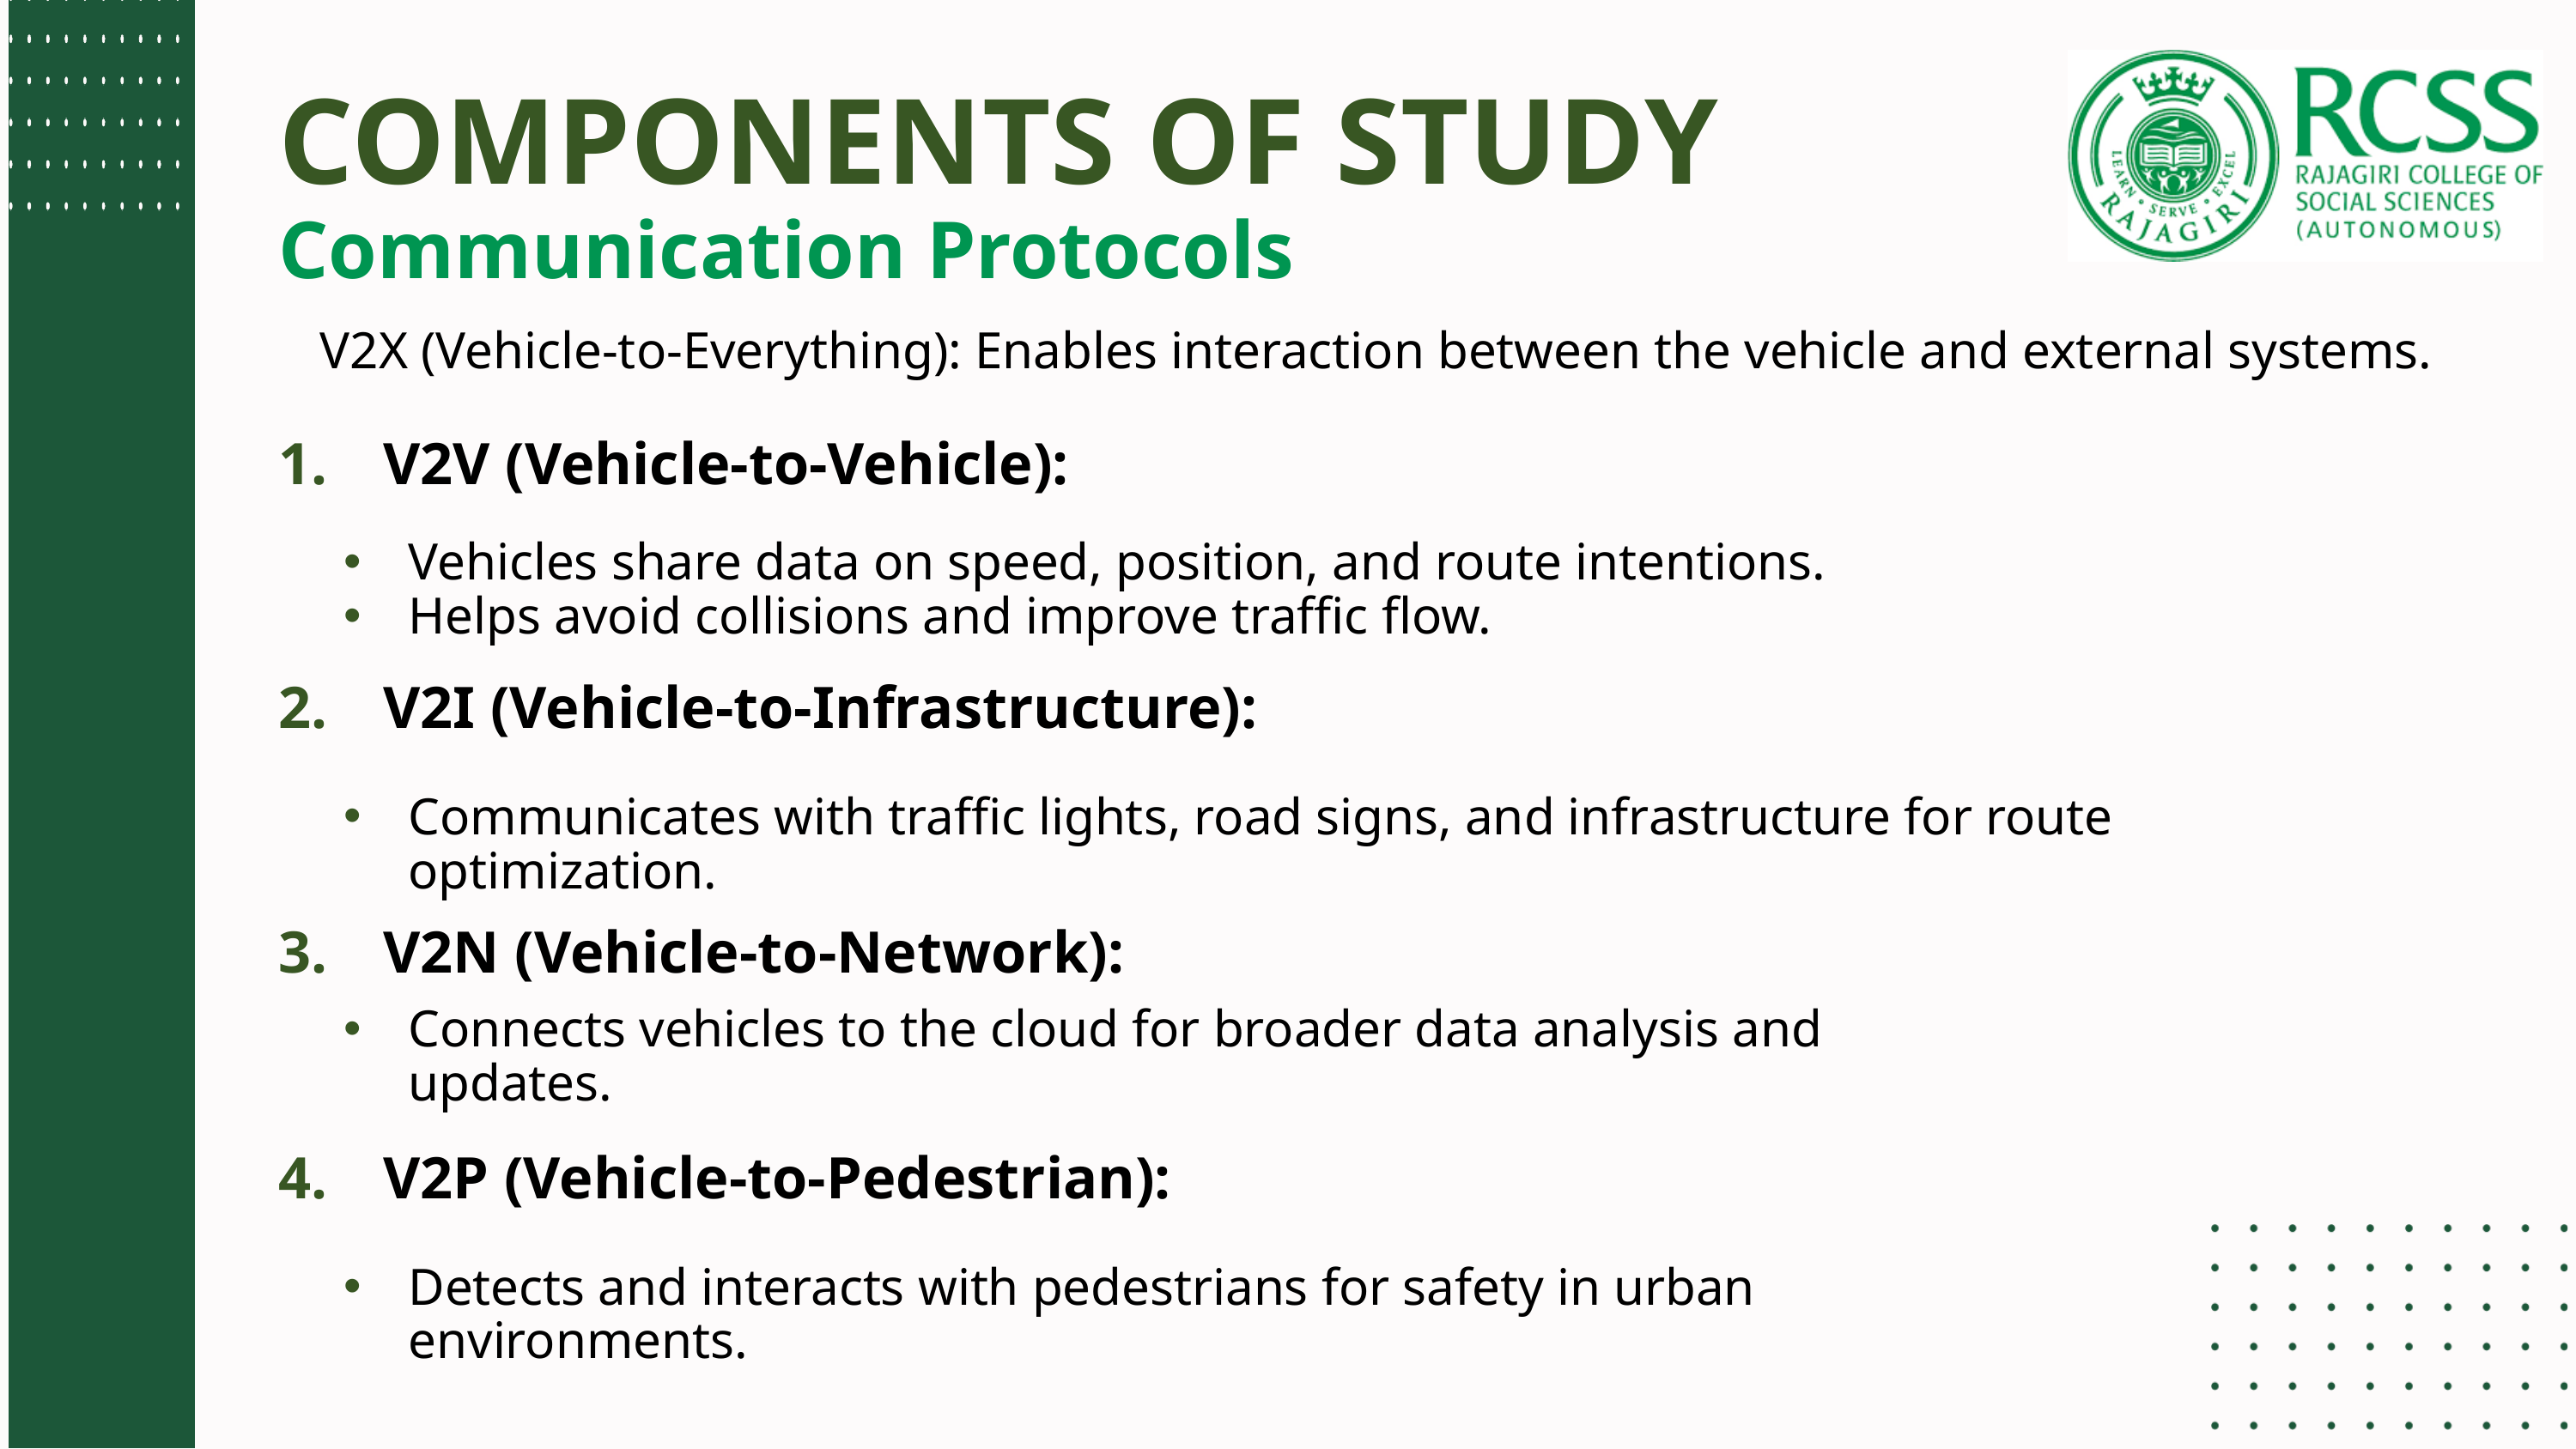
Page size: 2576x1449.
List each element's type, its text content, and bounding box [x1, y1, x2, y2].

text_box Communicates with traffic lights, road signs, and infrastructure for route optimization. [343, 791, 2405, 876]
text_box V2N (Vehicle-to-Network): [278, 923, 1682, 1022]
text_box V2V (Vehicle-to-Vehicle): [278, 434, 1682, 535]
text_box Communication Protocols [278, 210, 2047, 308]
picture [2067, 50, 2543, 262]
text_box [8, 0, 195, 1449]
text_box Vehicles share data on speed, position, and route intentions. Helps avoid collisions and improve traffic flow. [343, 537, 2029, 664]
text_box V2I (Vehicle-to-Infrastructure): [278, 679, 1682, 779]
text_box Connects vehicles to the cloud for broader data analysis and updates. [343, 1003, 2029, 1086]
text_box [2211, 1224, 2568, 1431]
text_box COMPONENTS OF STUDY [278, 82, 1984, 210]
text_box Detects and interacts with pedestrians for safety in urban environments. [343, 1261, 2029, 1358]
text_box V2P (Vehicle-to-Pedestrian): [278, 1149, 1682, 1249]
text_box V2X (Vehicle-to-Everything): Enables interaction between the vehicle and external systems. [319, 325, 2460, 422]
